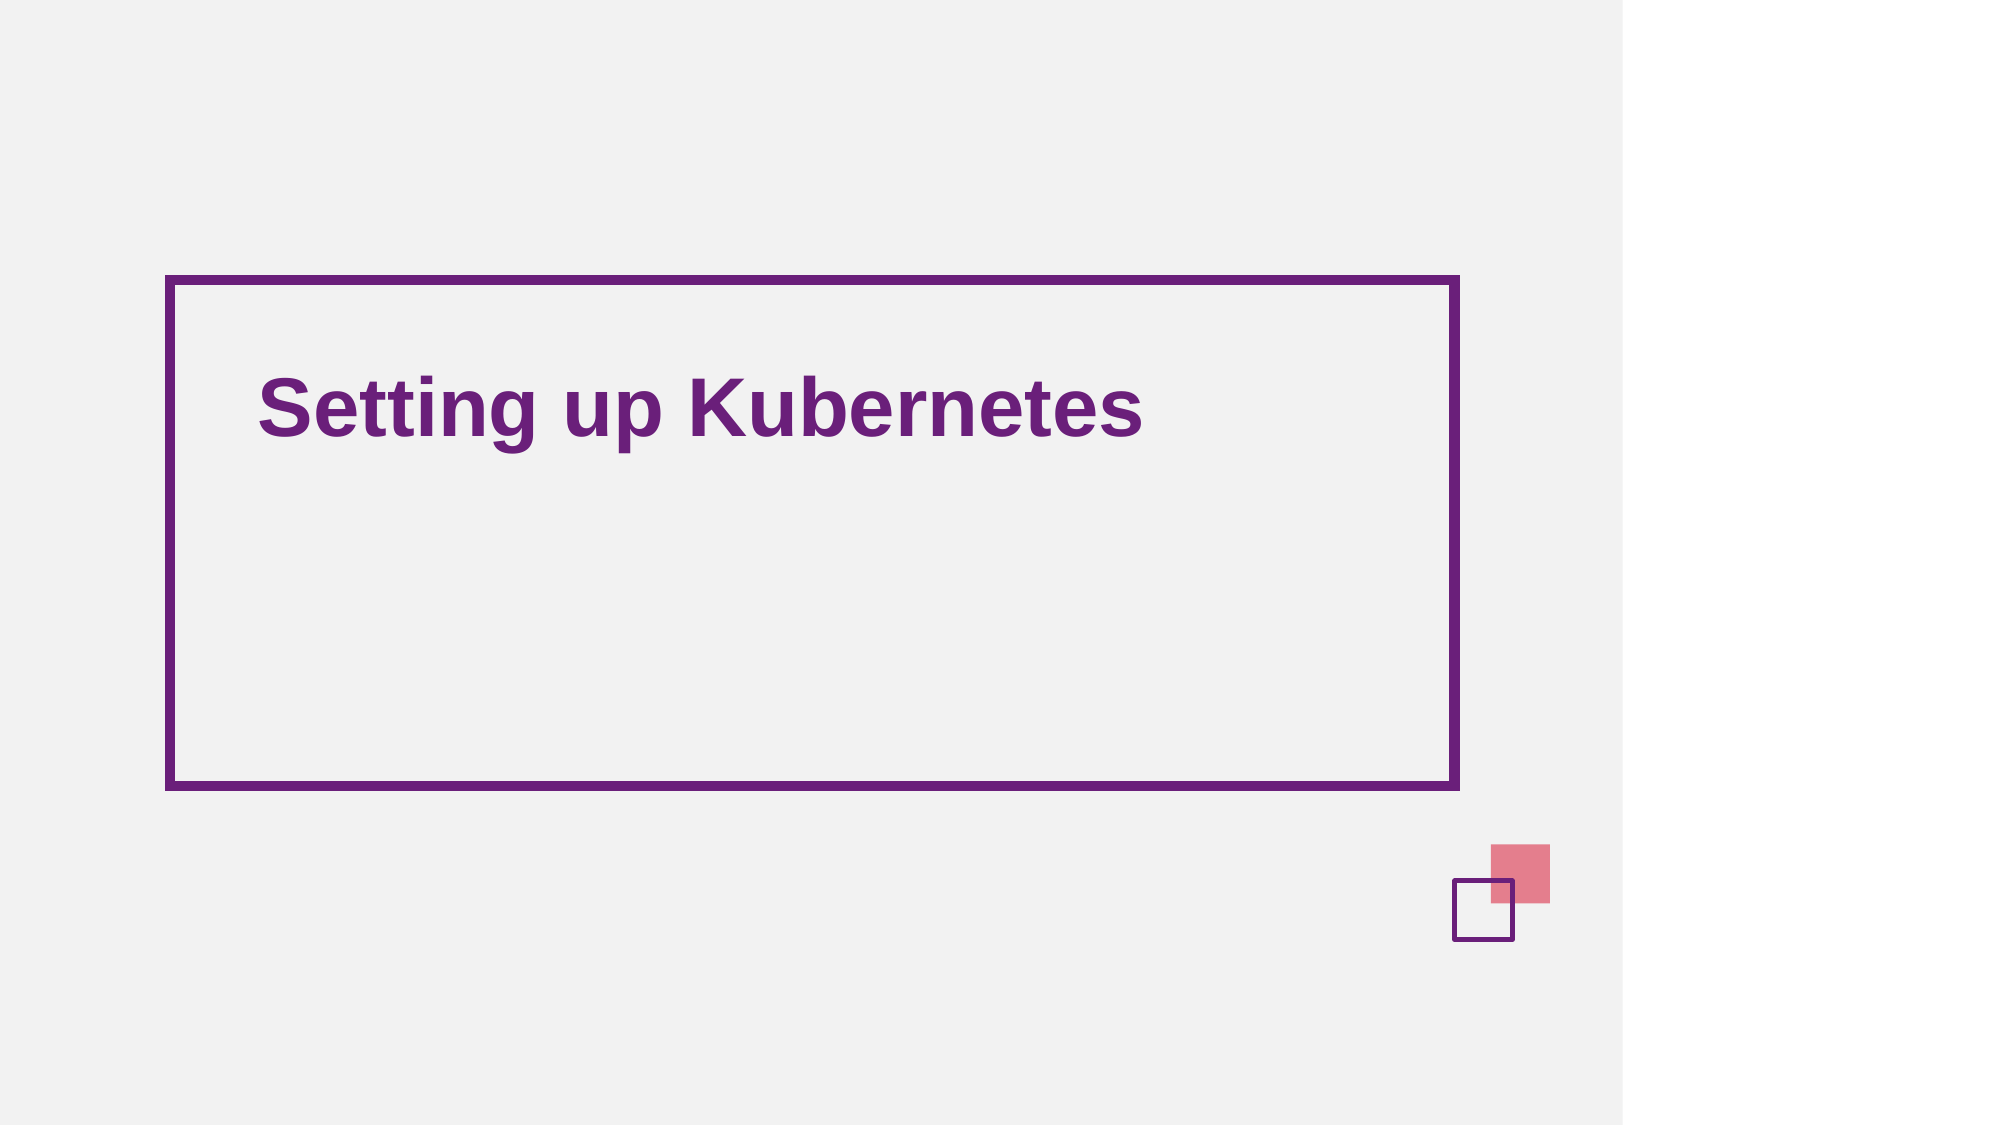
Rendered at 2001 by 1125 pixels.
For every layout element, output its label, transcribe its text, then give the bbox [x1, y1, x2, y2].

list Setting up Kubernetes [242, 357, 1382, 704]
